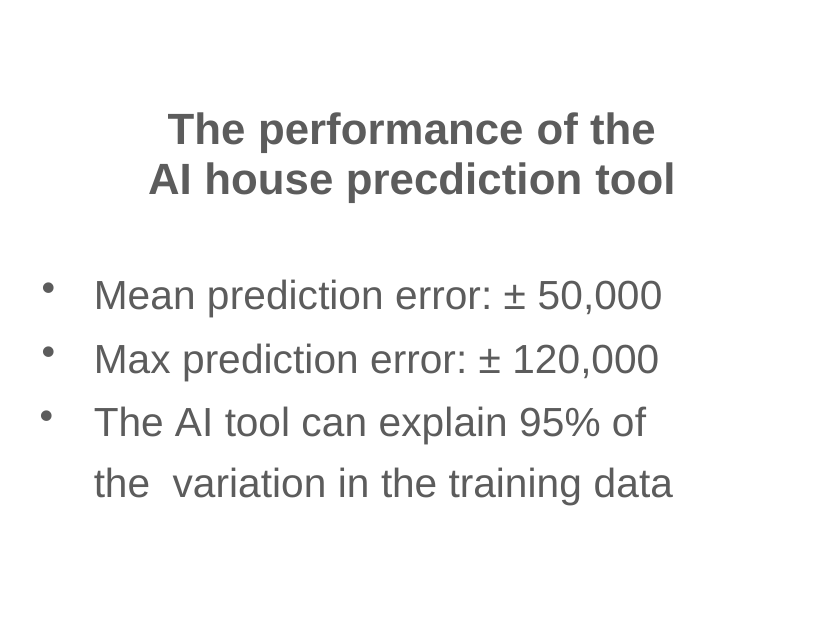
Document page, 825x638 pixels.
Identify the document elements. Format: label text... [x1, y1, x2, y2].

text_box Mean prediction error: ± 50,000 Max prediction error: ± 120,000 The AI tool can explain 95% of the variation in the training data [39, 251, 714, 506]
title The performance of the AI house precdiction tool [146, 97, 680, 211]
